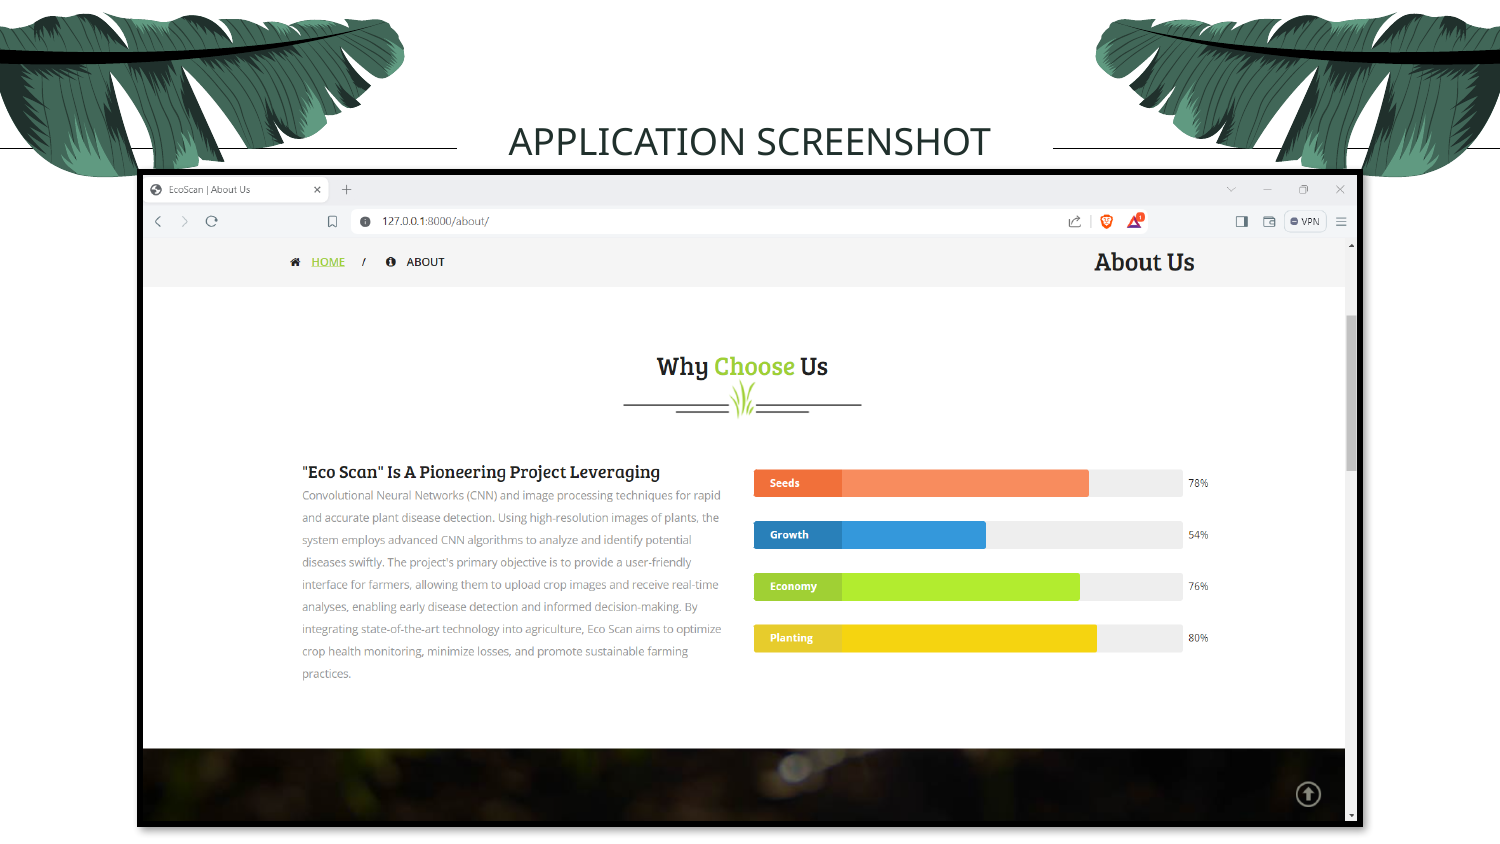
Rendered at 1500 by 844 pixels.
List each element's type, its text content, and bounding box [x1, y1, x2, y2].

picture [142, 174, 1358, 822]
title APPLICATION SCREENSHOT [446, 102, 1054, 167]
